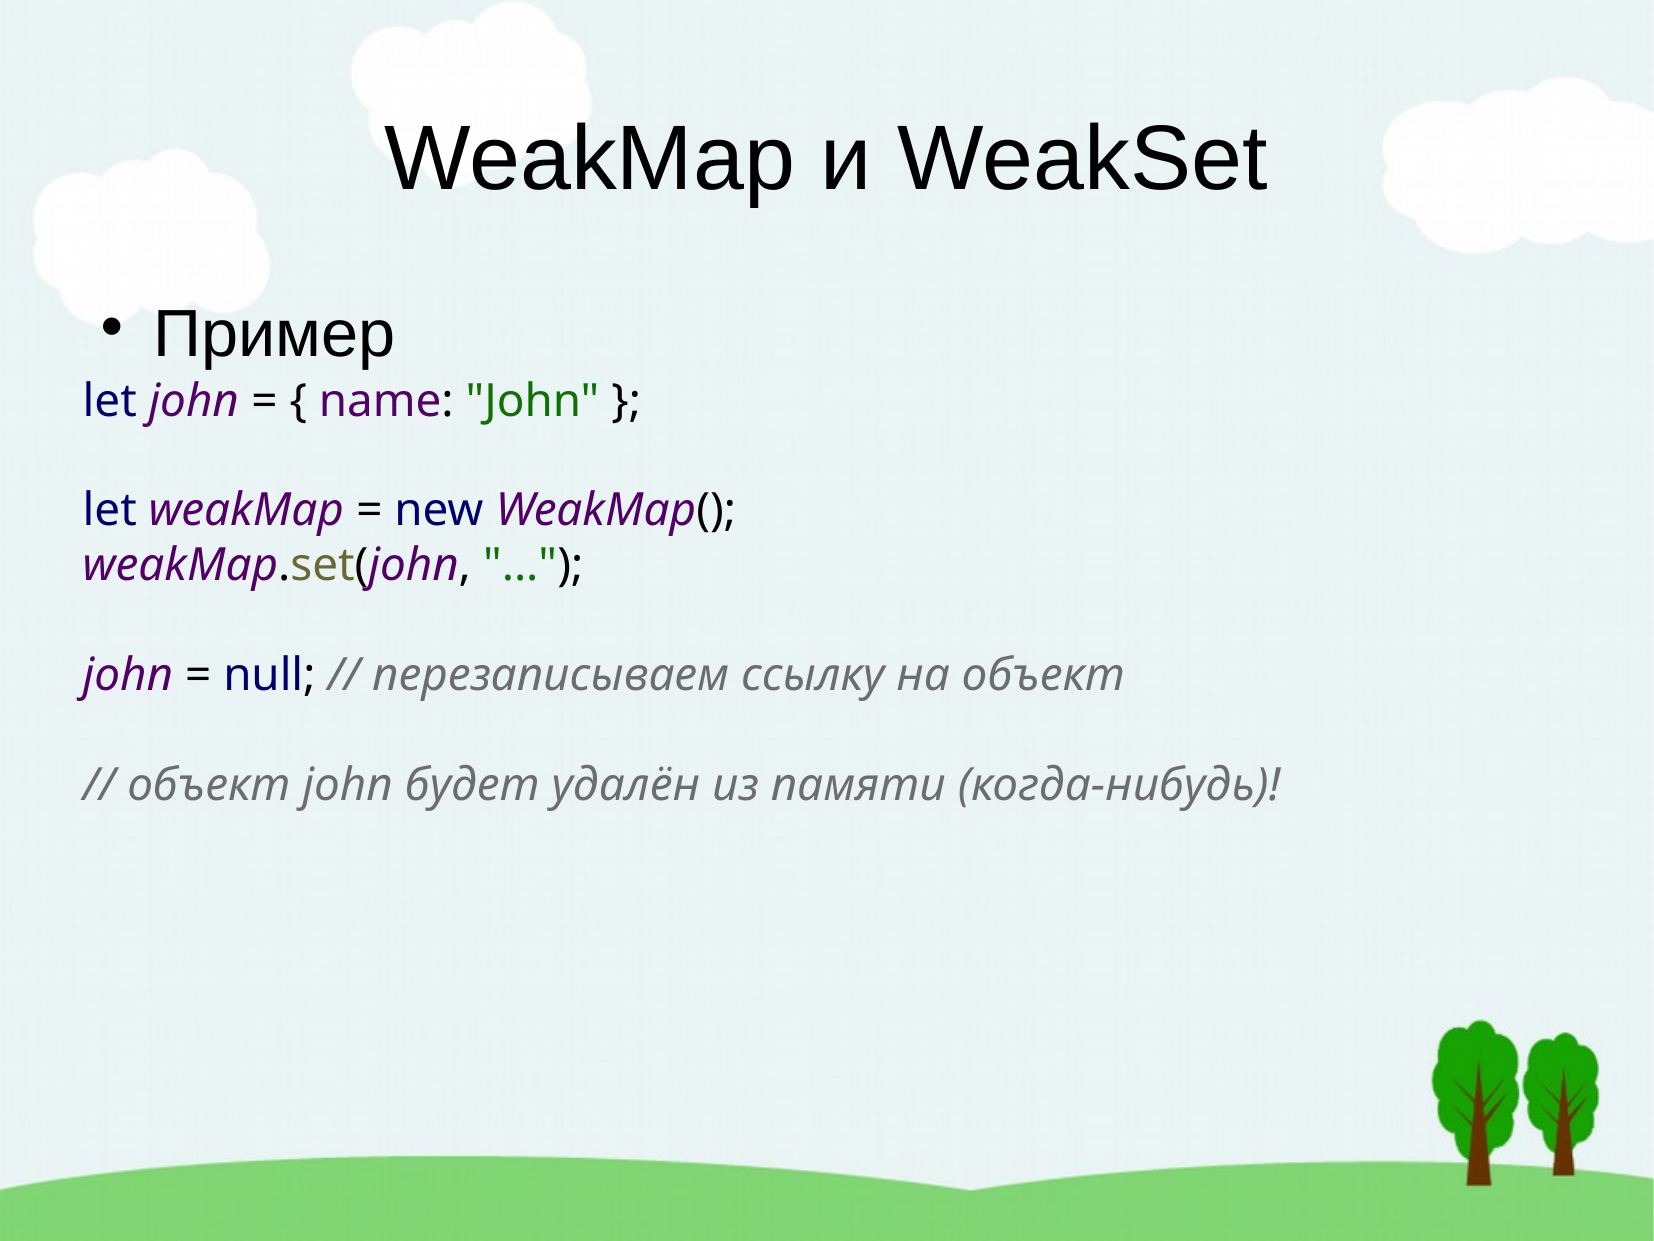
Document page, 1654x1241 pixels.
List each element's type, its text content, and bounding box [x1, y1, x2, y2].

picture [0, 0, 1654, 1241]
text_box WeakMap и WeakSet [82, 49, 1571, 257]
text_box Пример let john = { name: "John" }; let weakMap = new WeakMap(); weakMap.set(john, "..."); john = null; // перезаписываем ссылку на объект // объект john будет удалён из памяти (когда-нибудь)! [82, 290, 1571, 1087]
